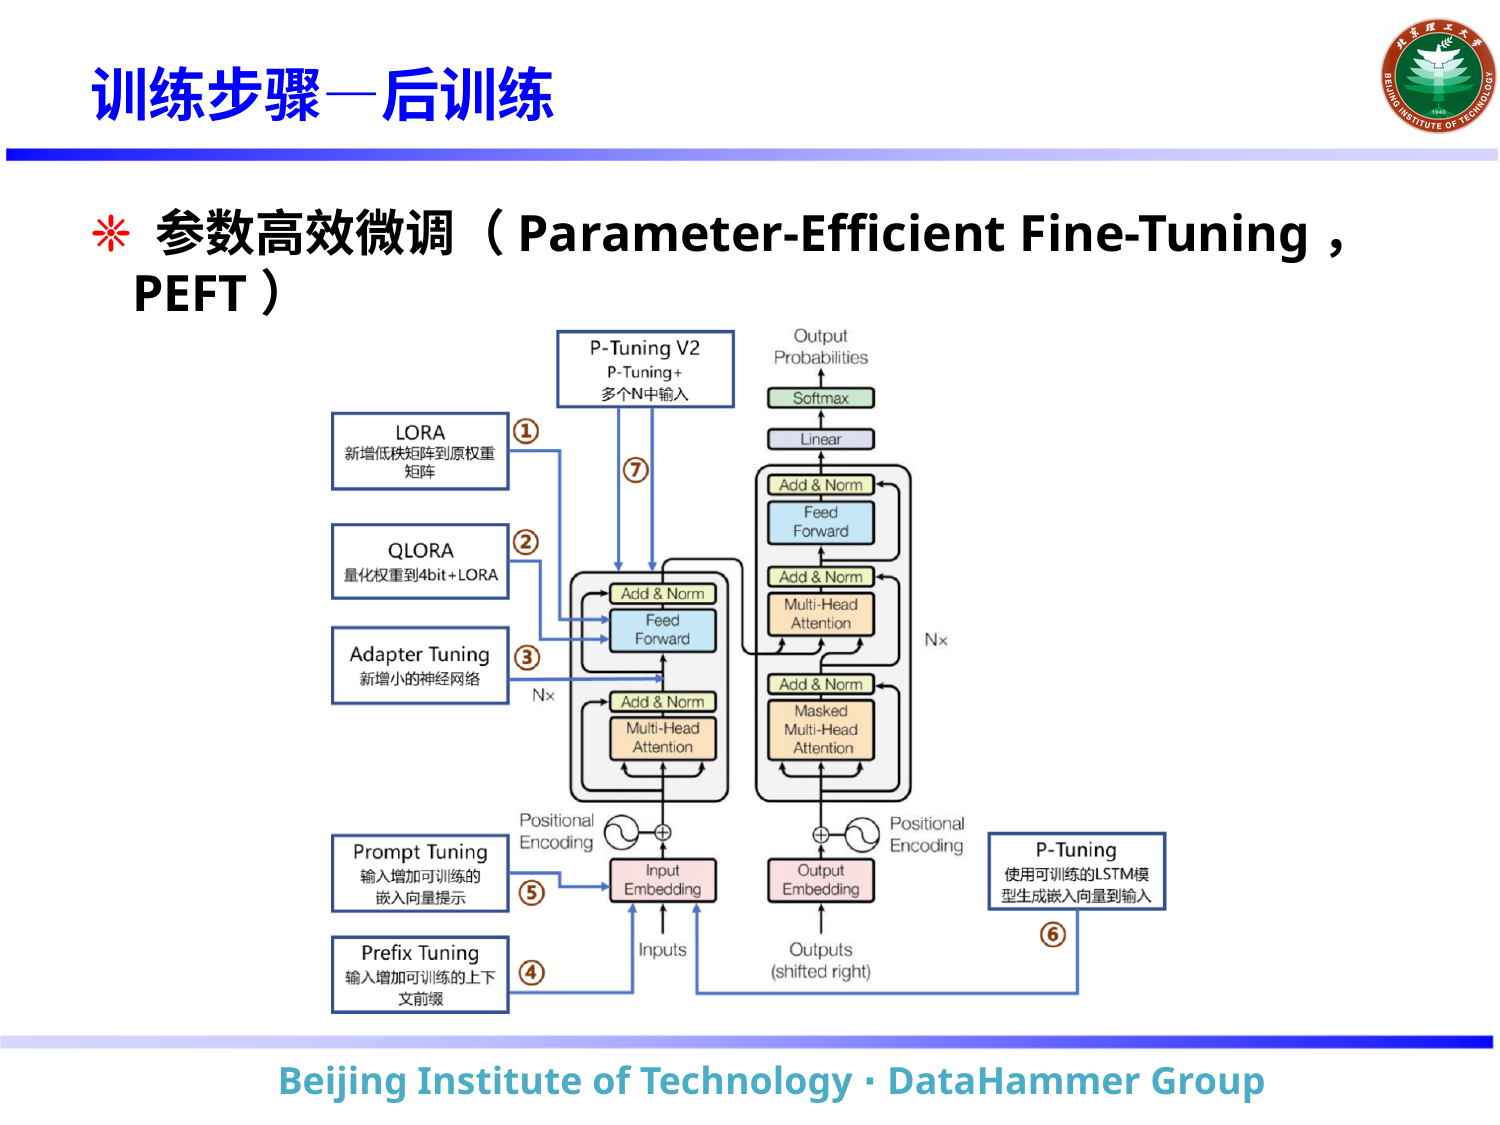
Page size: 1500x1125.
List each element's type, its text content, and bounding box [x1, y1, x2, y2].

picture [323, 312, 1177, 1025]
picture [0, 1028, 1498, 1063]
picture [0, 16, 1500, 169]
list 参数高效微调（Parameter-Efficient Fine-Tuning，PEFT） [75, 194, 1425, 937]
title 训练步骤—后训练 [75, 34, 1378, 152]
